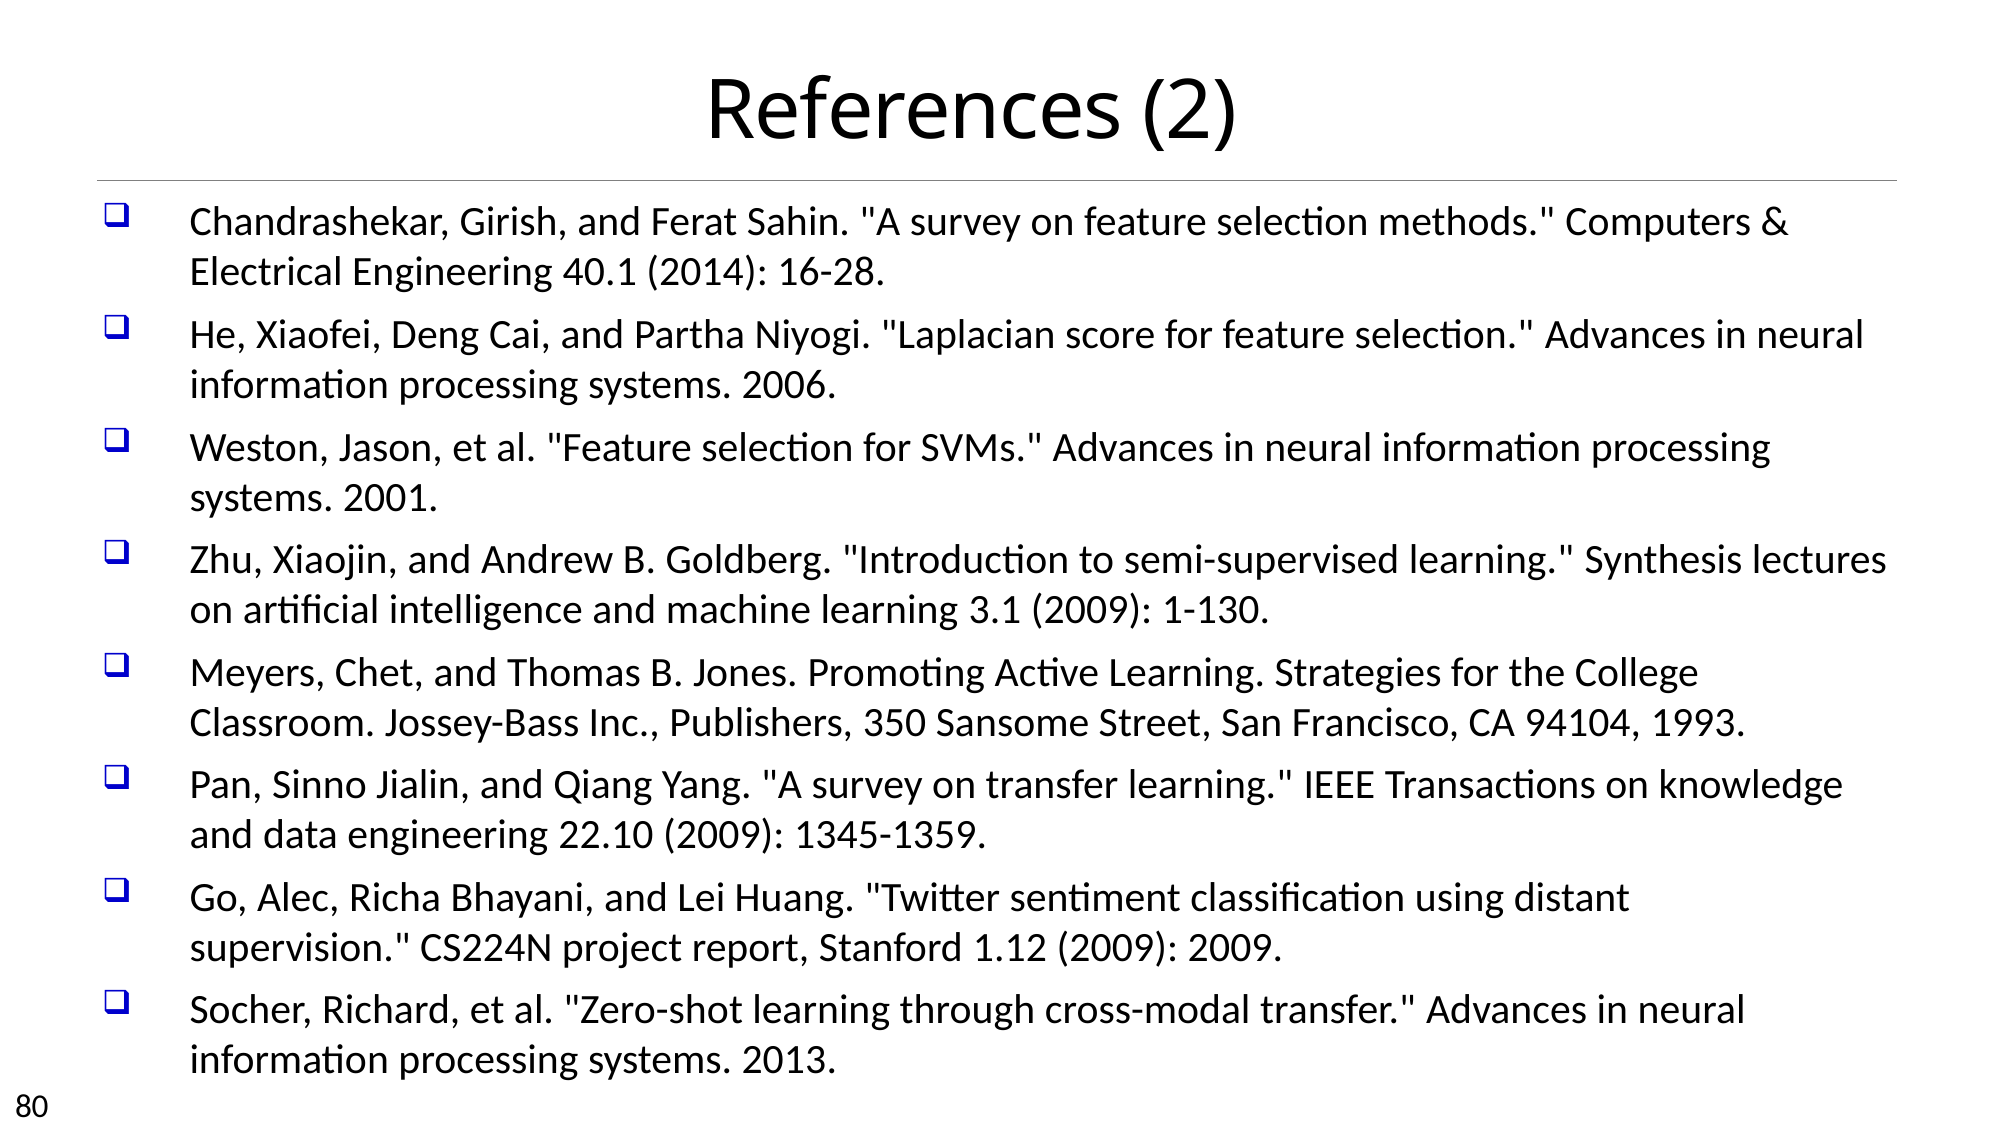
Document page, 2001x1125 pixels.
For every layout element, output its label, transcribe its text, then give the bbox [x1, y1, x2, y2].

title References (2) [312, 62, 1629, 163]
list Chandrashekar, Girish, and Ferat Sahin. "A survey on feature selection methods." Computers & Electrical Engineering 40.1 (2014): 16-28. He, Xiaofei, Deng Cai, and Partha Niyogi. "Laplacian score for feature selection." Advances in neural information processing systems. 2006. Weston, Jason, et al. "Feature selection for SVMs." Advances in neural information processing systems. 2001. Zhu, Xiaojin, and Andrew B. Goldberg. "Introduction to semi-supervised learning." Synthesis lectures on artificial intelligence and machine learning 3.1 (2009): 1-130. Meyers, Chet, and Thomas B. Jones. Promoting Active Learning. Strategies for the College Classroom. Jossey-Bass Inc., Publishers, 350 Sansome Street, San Francisco, CA 94104, 1993. Pan, Sinno Jialin, and Qiang Yang. "A survey on transfer learning." IEEE Transactions on knowledge and data engineering 22.10 (2009): 1345-1359. Go, Alec, Richa Bhayani, and Lei Huang. "Twitter sentiment classification using distant supervision." CS224N project report, Stanford 1.12 (2009): 2009. Socher, Richard, et al. "Zero-shot learning through cross-modal transfer." Advances in neural information processing systems. 2013. [87, 186, 1909, 1081]
